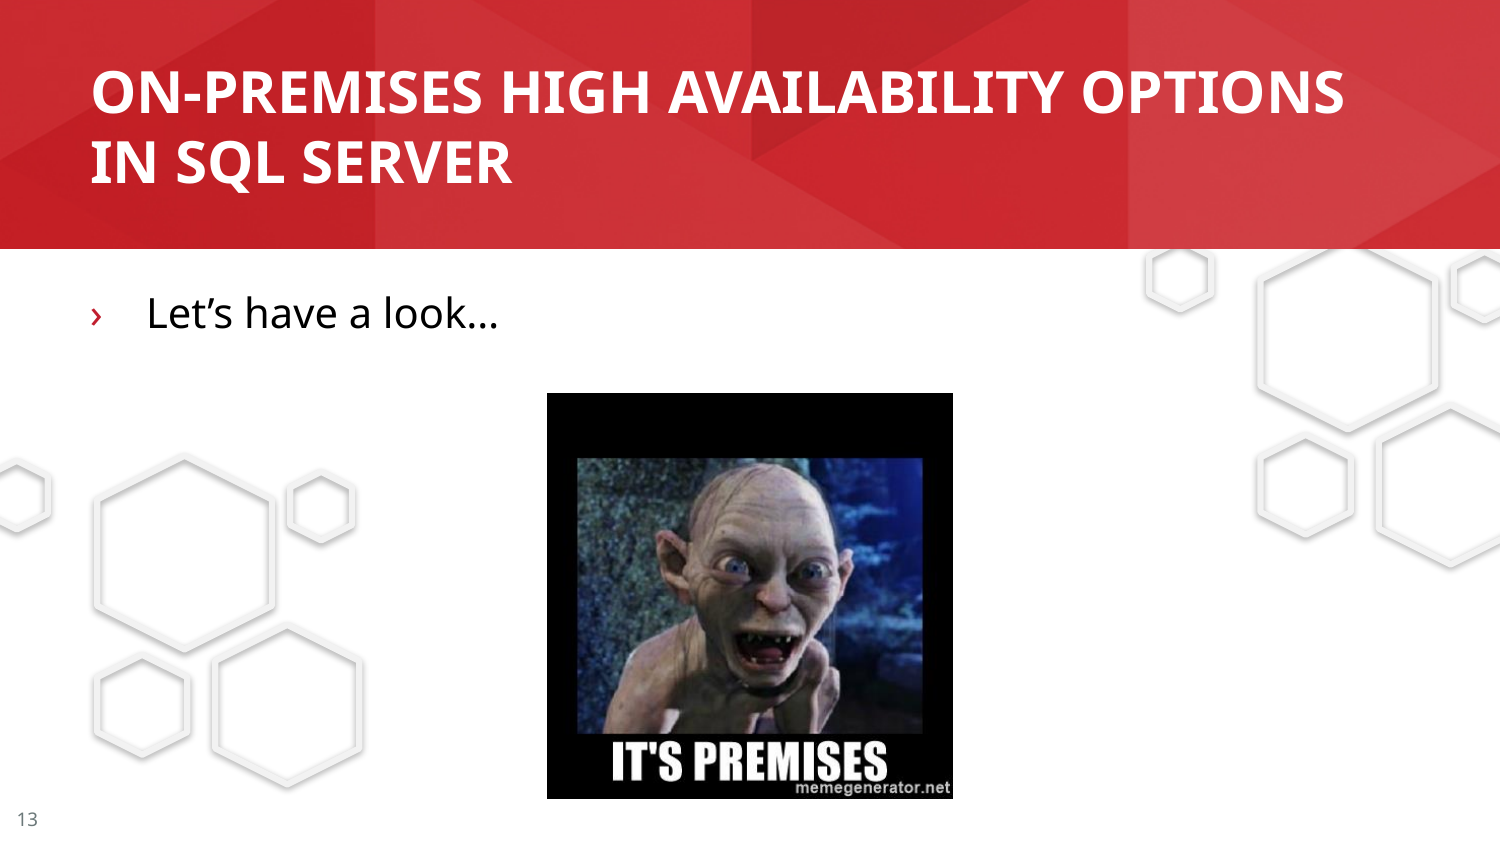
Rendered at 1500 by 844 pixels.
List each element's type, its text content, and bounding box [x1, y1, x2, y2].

list Let’s have a look… [75, 279, 1334, 800]
title On-premises High Availability Options in SQL Server [75, 38, 1425, 212]
picture [547, 393, 953, 799]
picture [0, 0, 1500, 249]
slide_number 13 [1, 798, 101, 844]
